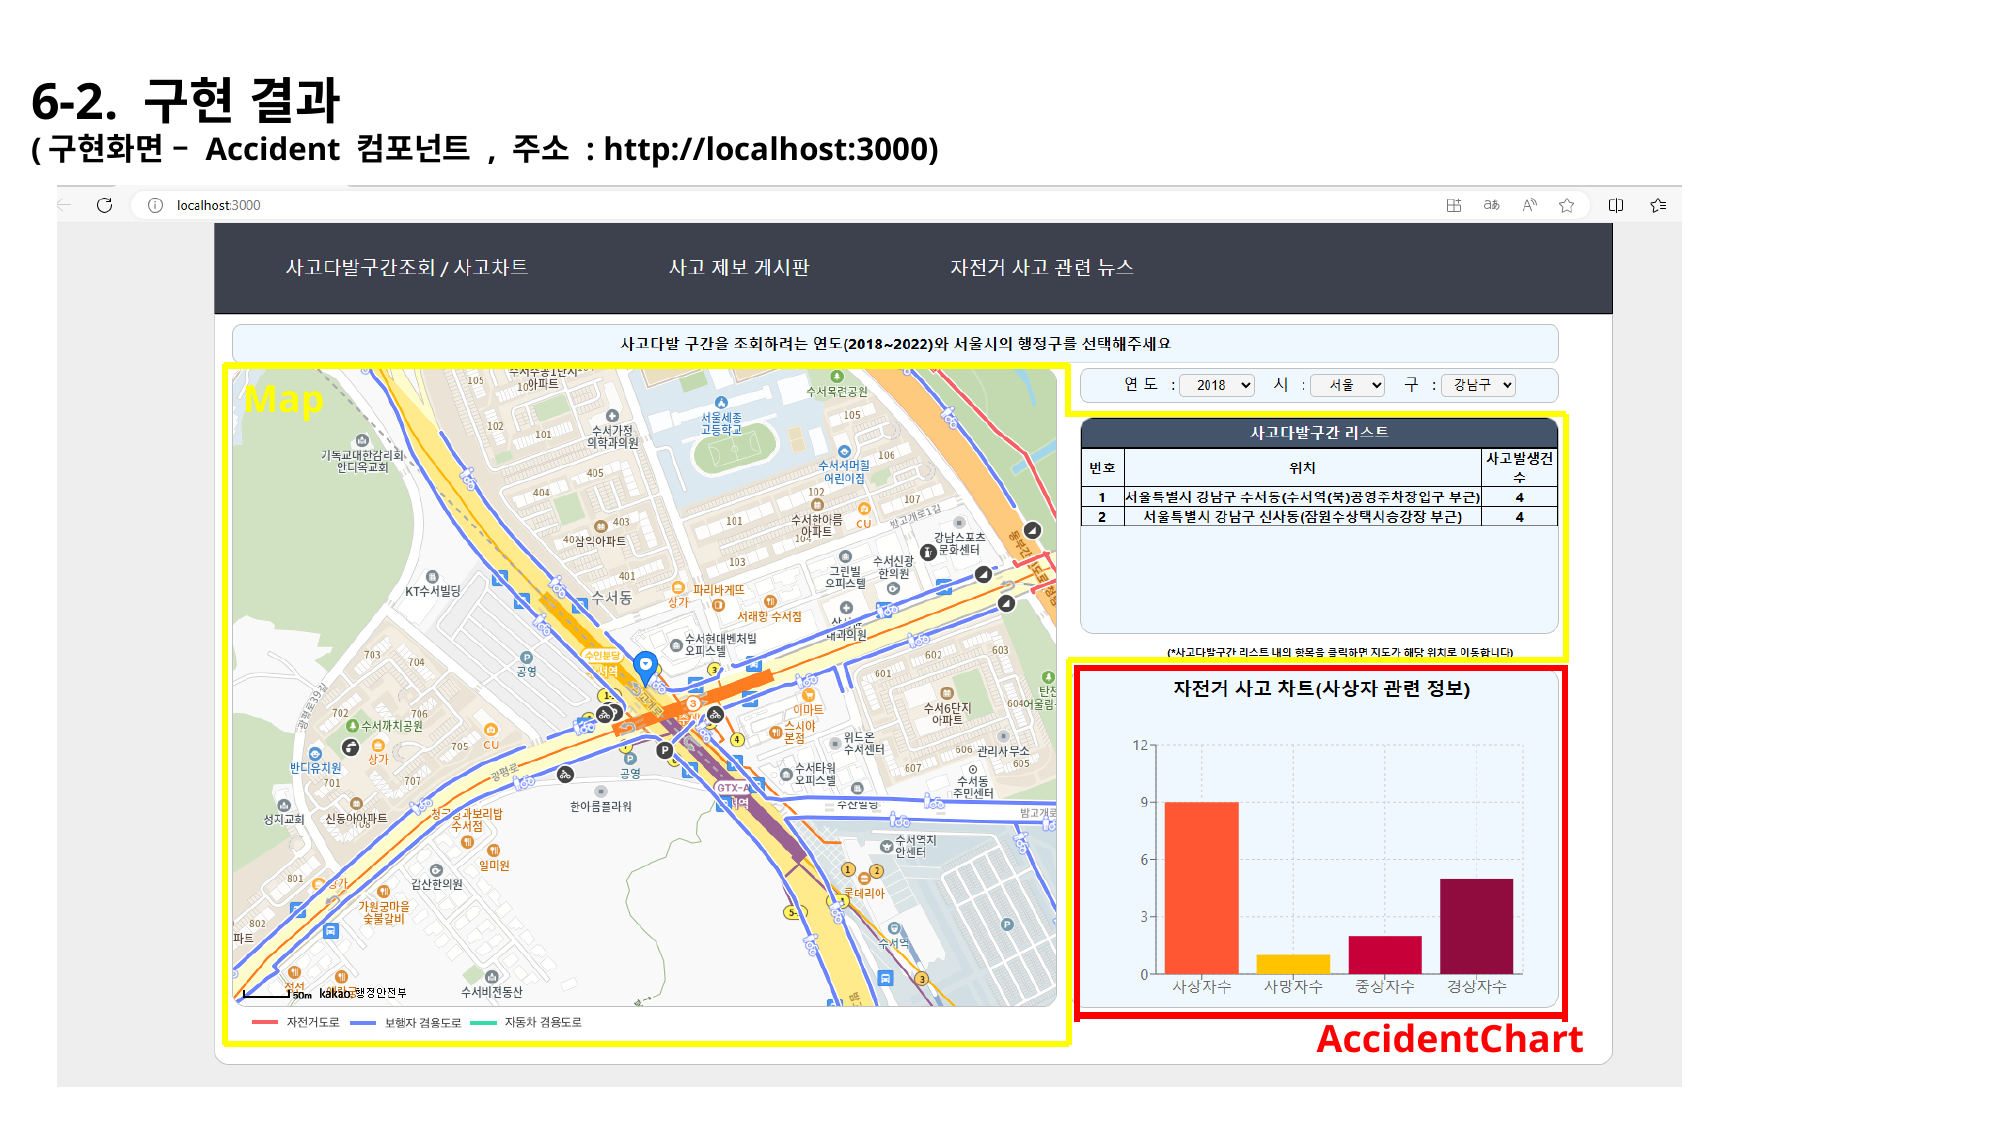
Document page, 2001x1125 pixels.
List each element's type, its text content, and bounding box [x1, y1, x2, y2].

text_box 6-2. 구현 결과 (구현화면 – Accident 컴포넌트 , 주소 : http://localhost:3000) [16, 62, 954, 175]
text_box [57, 185, 1682, 1087]
